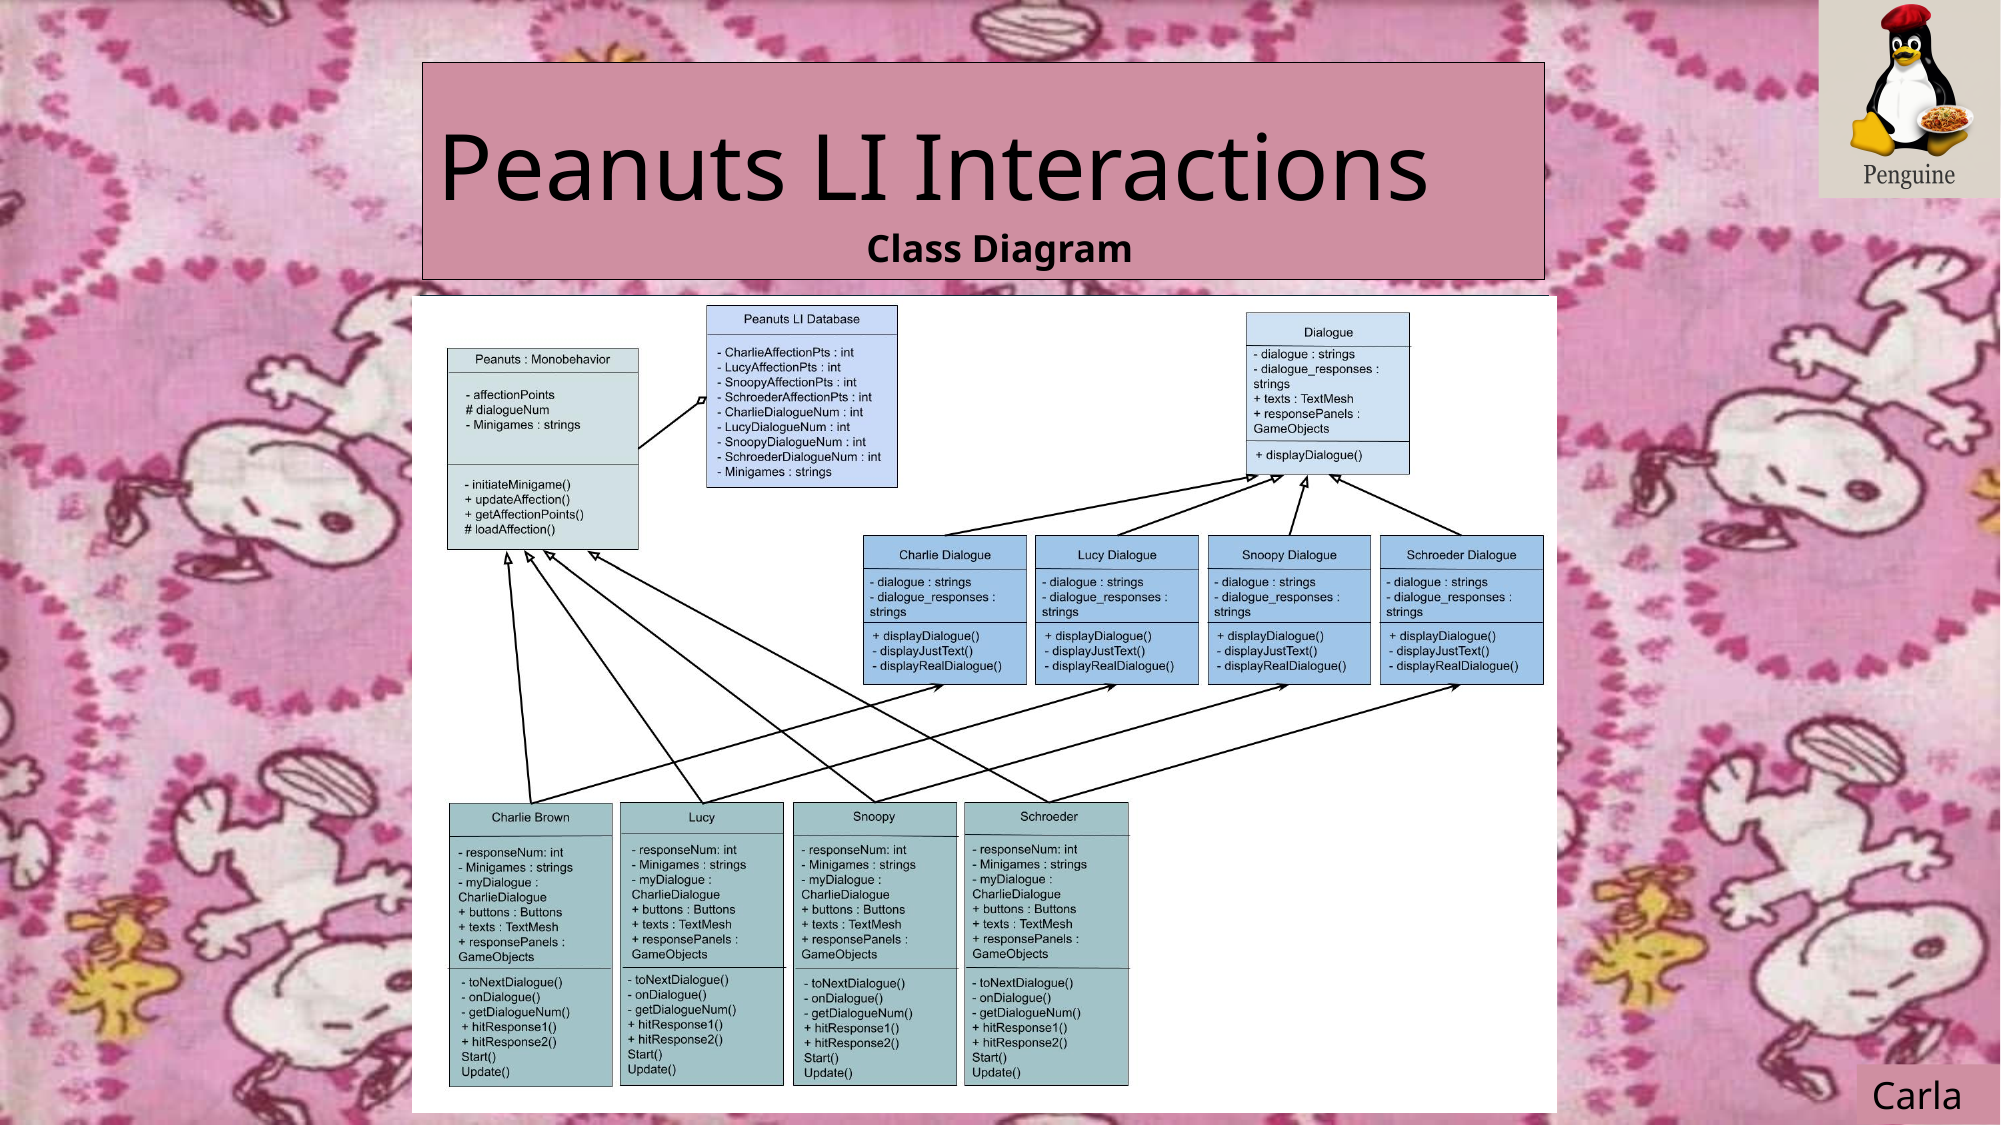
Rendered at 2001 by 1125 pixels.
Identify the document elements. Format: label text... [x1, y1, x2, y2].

text_box Carla [1856, 1064, 2000, 1125]
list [411, 295, 1558, 1113]
text_box Class Diagram [564, 217, 1436, 278]
title Peanuts LI Interactions [422, 62, 1545, 280]
picture [0, 0, 2001, 1125]
